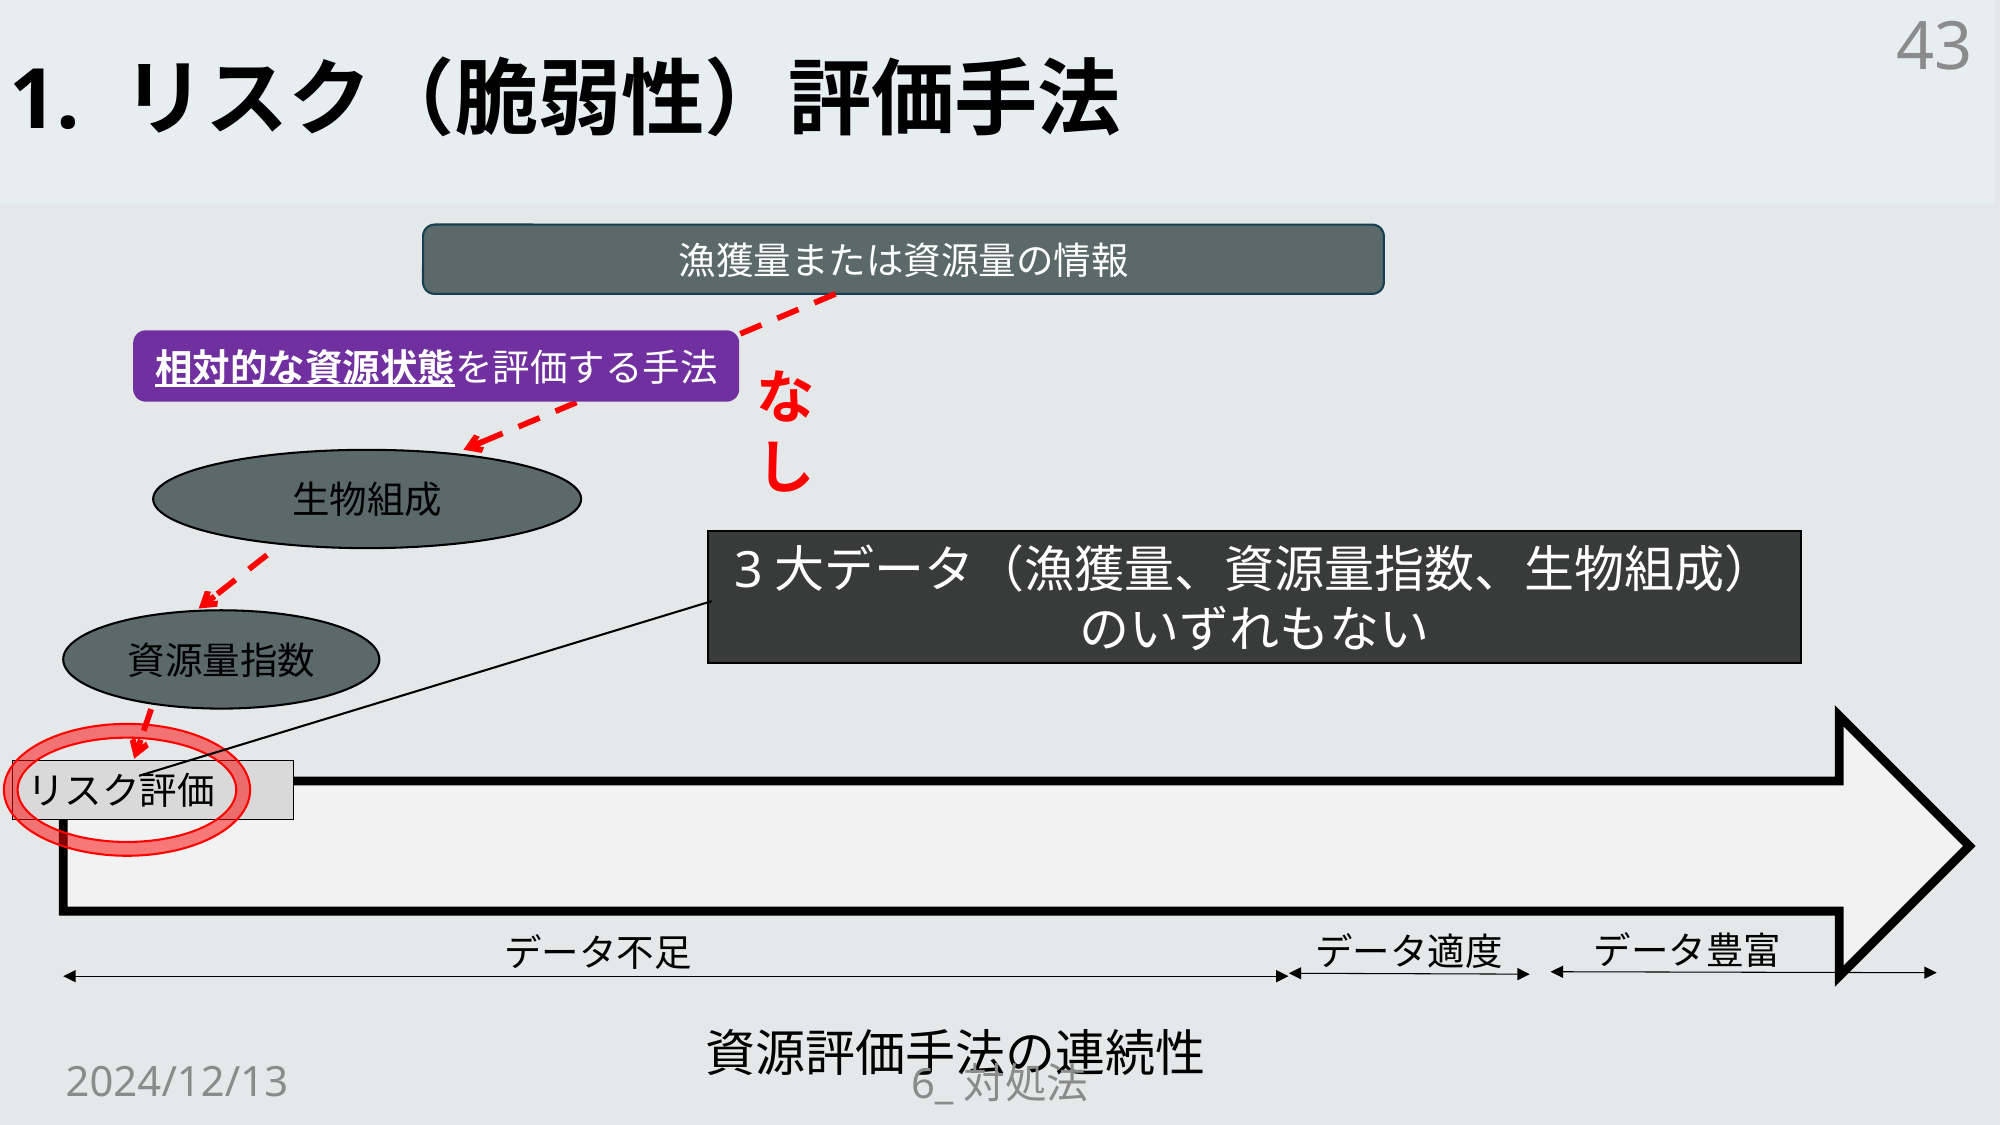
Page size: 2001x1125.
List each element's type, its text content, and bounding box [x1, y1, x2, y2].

text_box データ不足 [489, 921, 707, 976]
text_box 3大データ（漁獲量、資源量指数、生物組成） のいずれもない [138, 530, 1802, 777]
text_box リスク評価 [19, 760, 235, 820]
text_box リスク評価 [239, 760, 294, 820]
title 1. リスク（脆弱性）評価手法 [0, 0, 1995, 205]
slide_number 43 [1537, 18, 1988, 78]
text_box なし [741, 450, 833, 508]
text_box データ豊富 [1579, 973, 1797, 980]
text_box データ適度 [1300, 920, 1518, 973]
text_box 相対的な資源状態を評価する手法 [133, 330, 463, 402]
text_box 生物組成 [152, 448, 583, 550]
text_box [463, 293, 836, 450]
text_box データ豊富 [1579, 919, 1797, 971]
text_box 資源量指数 [62, 609, 381, 710]
text_box 資源評価手法の連続性 [690, 1013, 1276, 1052]
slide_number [50, 1049, 501, 1110]
text_box [62, 713, 1971, 971]
text_box データ適度 [1302, 975, 1517, 980]
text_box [198, 554, 267, 609]
text_box 漁獲量または資源量の情報 [421, 223, 1385, 295]
footer 6_対処法 [662, 1052, 1338, 1112]
text_box [2, 722, 252, 857]
text_box データ不足 [489, 977, 707, 981]
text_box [134, 708, 152, 759]
